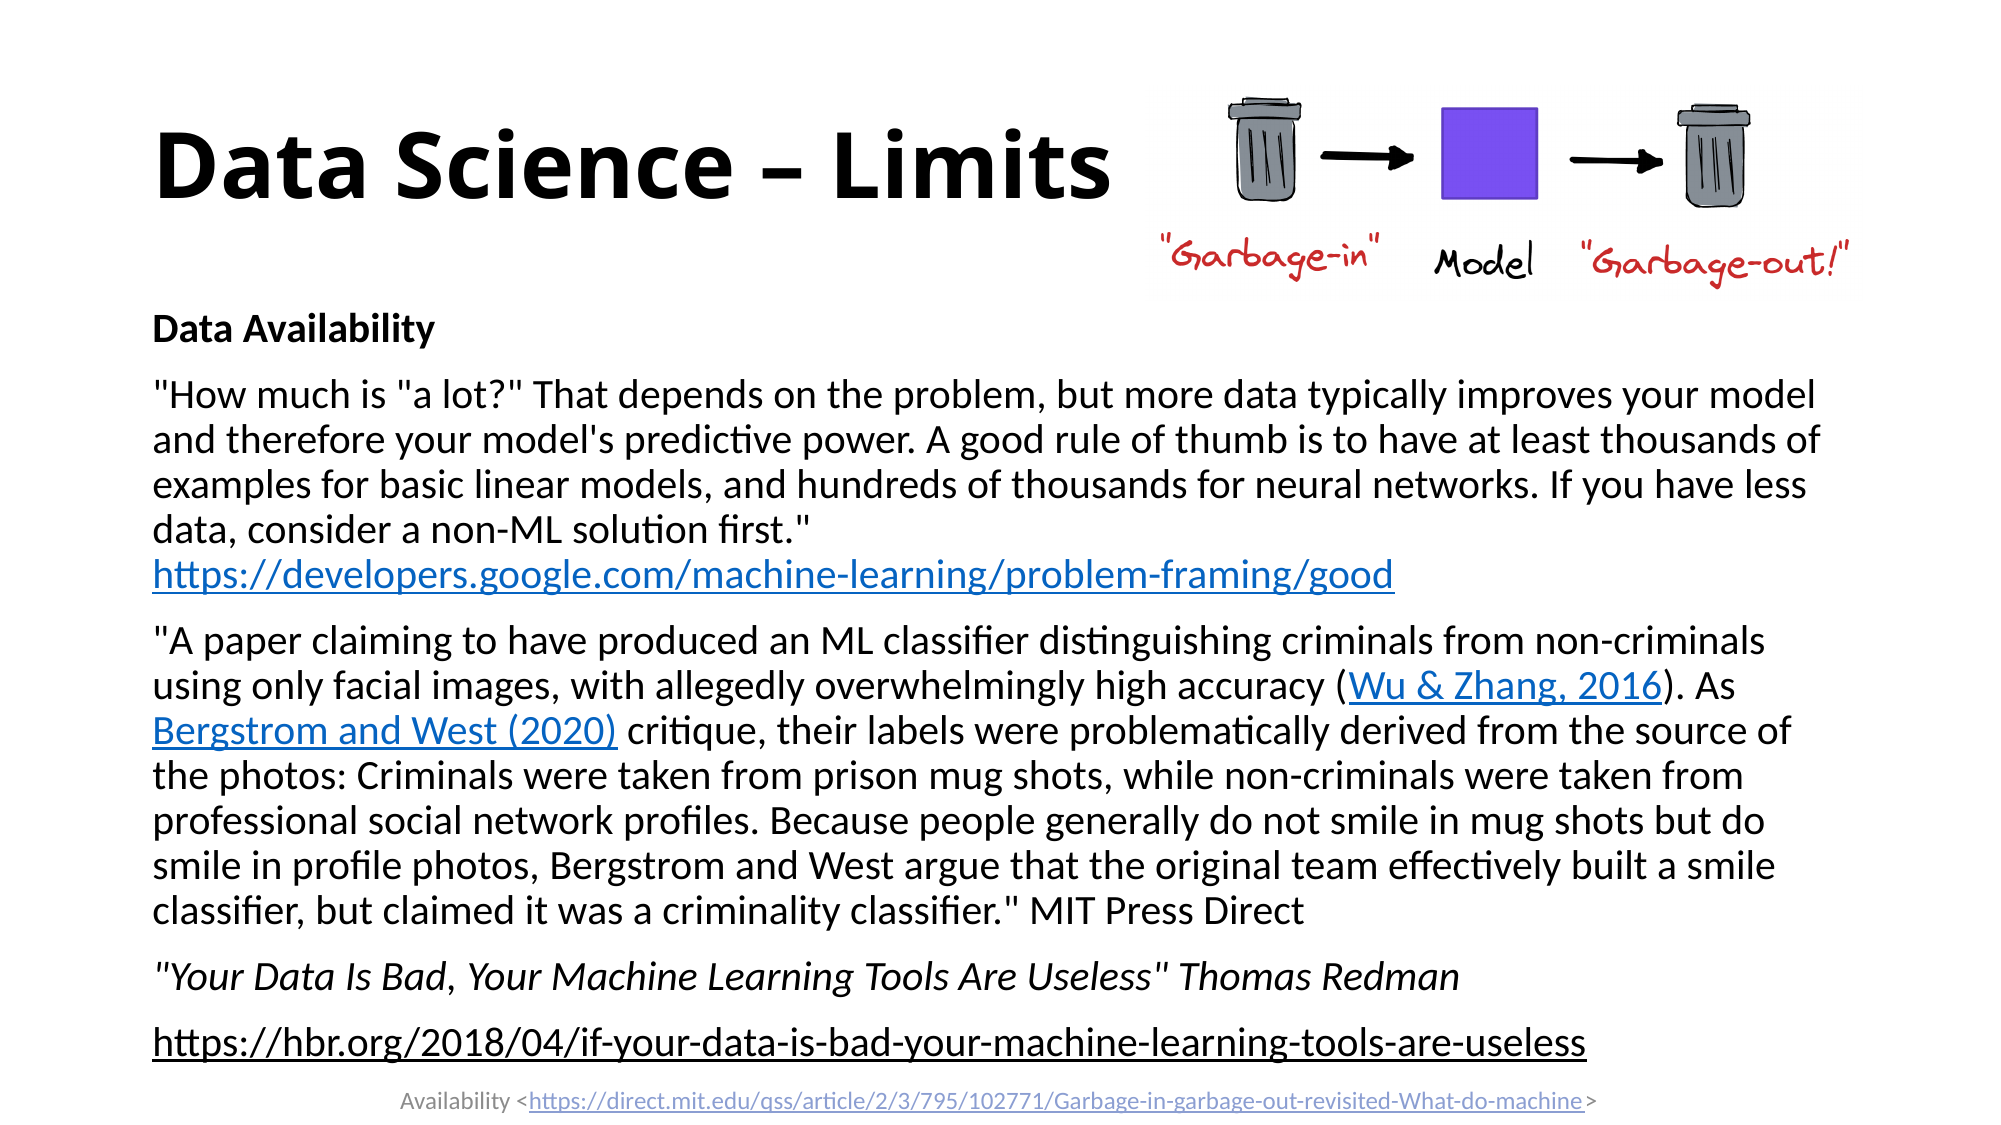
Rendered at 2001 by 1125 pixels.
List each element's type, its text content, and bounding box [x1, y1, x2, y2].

list Data Availability "How much is "a lot?" That depends on the problem, but more data typically improves your model and therefore your model's predictive power. A good rule of thumb is to have at least thousands of examples for basic linear models, and hundreds of thousands for neural networks. If you have less data, consider a non-ML solution first." https://developers.google.com/machine-learning/problem-framing/good "A paper claiming to have produced an ML classifier distinguishing criminals from non-criminals using only facial images, with allegedly overwhelmingly high accuracy (Wu & Zhang, 2016). As Bergstrom and West (2020) critique, their labels were problematically derived from the source of the photos: Criminals were taken from prison mug shots, while non-criminals were taken from professional social network profiles. Because people generally do not smile in mug shots but do smile in profile photos, Bergstrom and West argue that the original team effectively built a smile classifier, but claimed it was a criminality classifier." MIT Press Direct "Your Data Is Bad, Your Machine Learning Tools Are Useless" Thomas Redman https://hbr.org/2018/04/if-your-data-is-bad-your-machine-learning-tools-are-useless [137, 299, 1863, 1013]
picture [1145, 85, 1863, 301]
title Data Science – Limits [137, 59, 1863, 277]
footer Availability <https://direct.mit.edu/qss/article/2/3/795/102771/Garbage-in-garbage-out-revisited-What-do-machine> [10, 1075, 1988, 1124]
